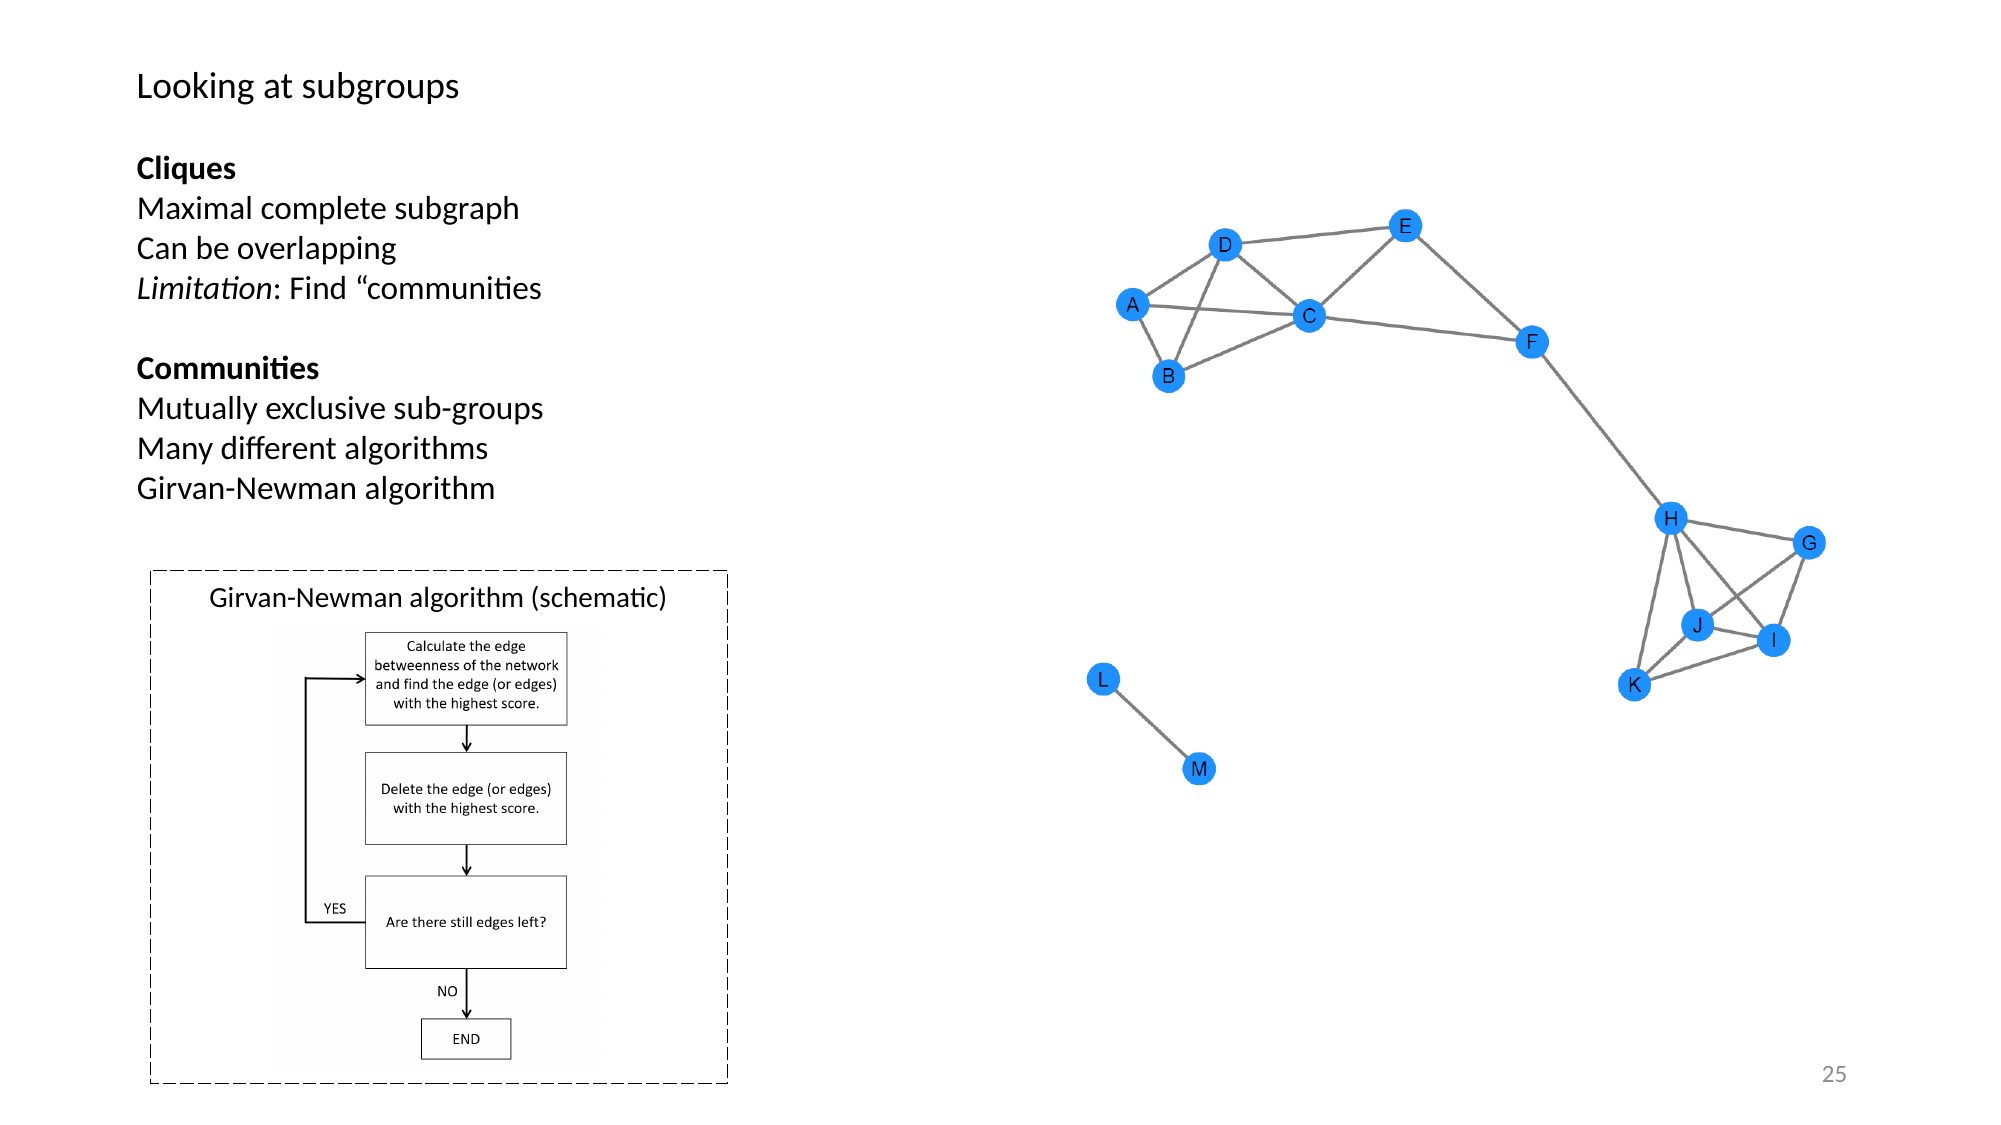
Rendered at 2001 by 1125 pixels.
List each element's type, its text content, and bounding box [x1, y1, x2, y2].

text_box Looking at subgroups [121, 53, 476, 113]
slide_number 25 [1412, 1042, 1863, 1103]
text_box Cliques Maximal complete subgraph Can be overlapping Limitation: Find “communities Communities Mutually exclusive sub-groups Many different algorithms Girvan-Newman algorithm [122, 139, 862, 554]
picture [1064, 195, 1846, 796]
picture [271, 620, 606, 1071]
text_box Girvan-Newman algorithm (schematic) [150, 570, 728, 1084]
